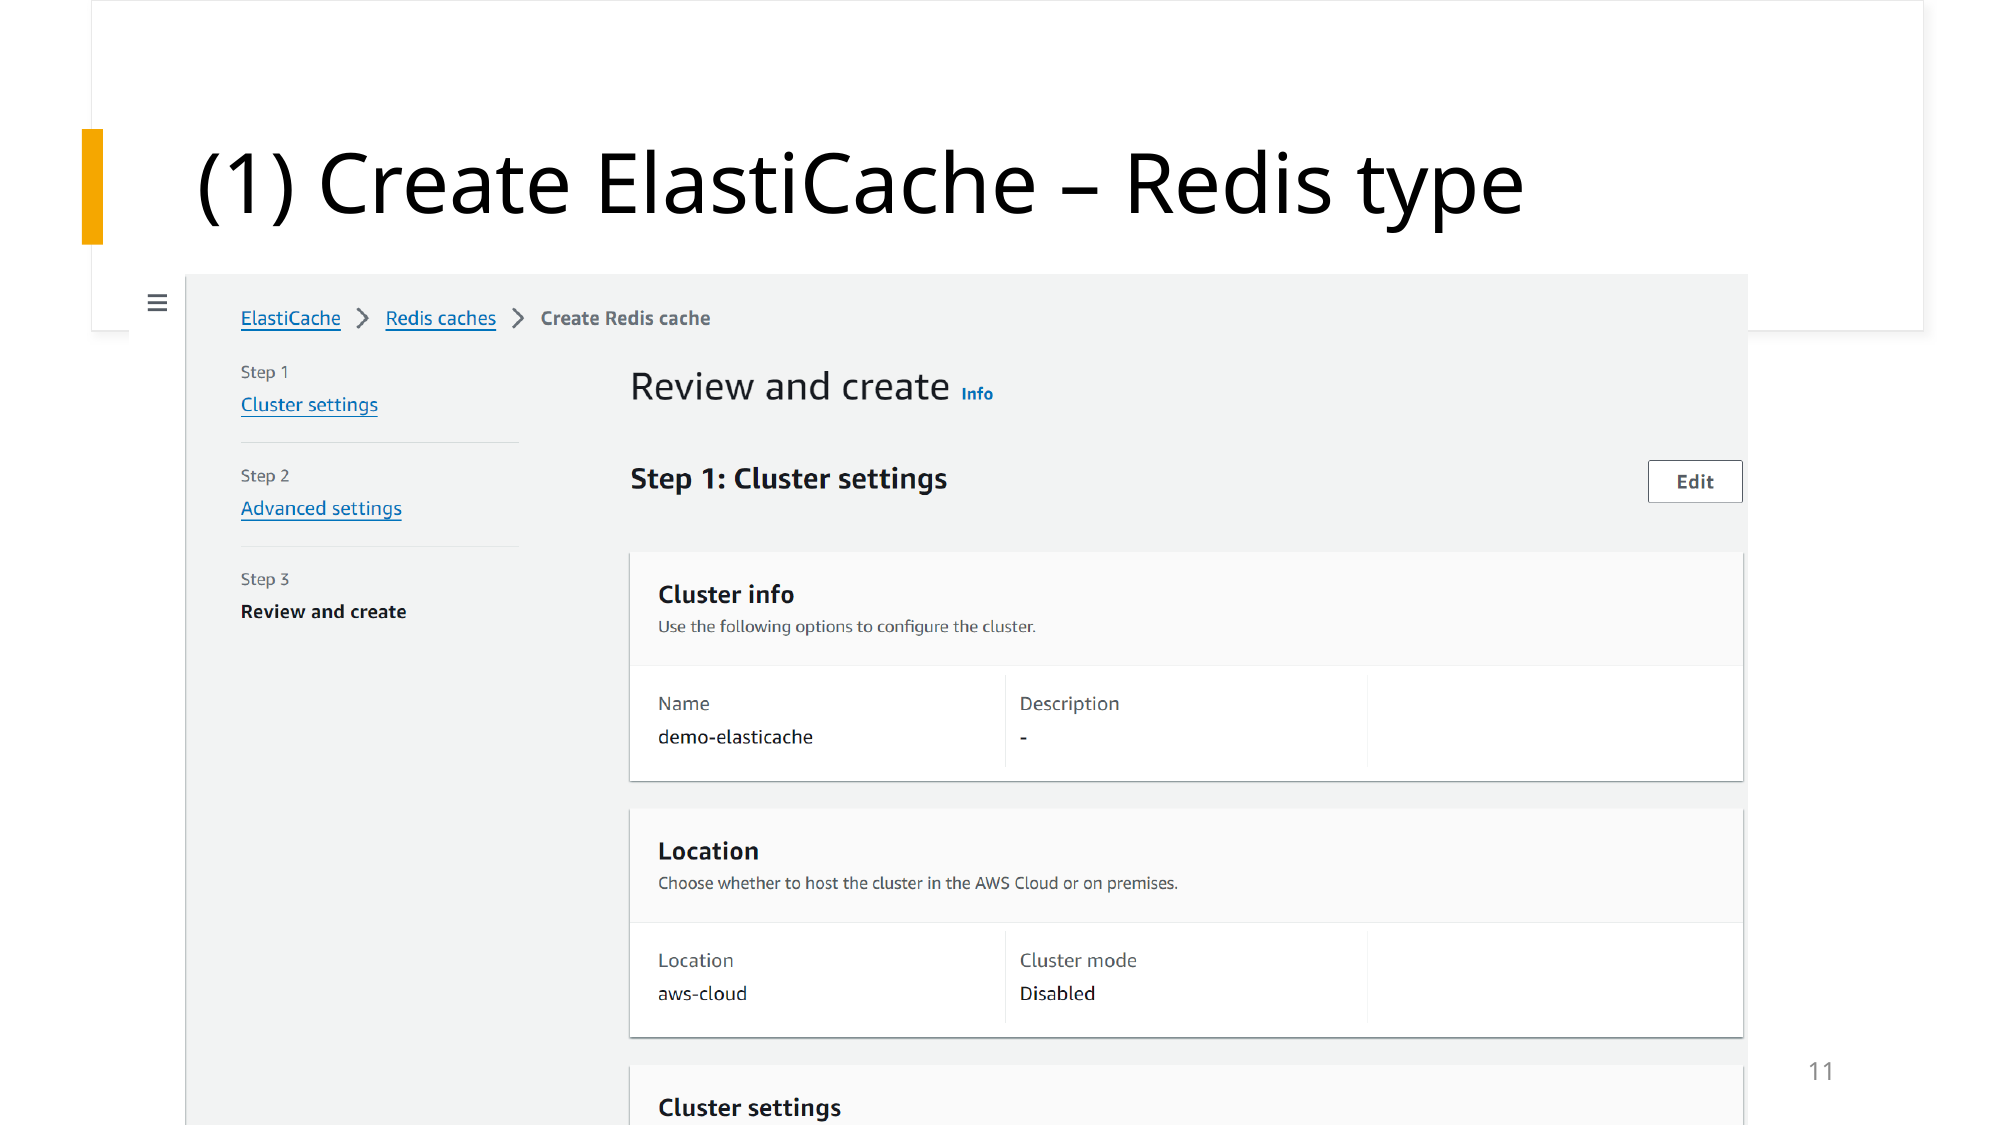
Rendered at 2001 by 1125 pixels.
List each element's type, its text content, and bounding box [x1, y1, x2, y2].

picture [129, 274, 1748, 1125]
title (1) Create ElastiCache – Redis type [183, 90, 1851, 284]
slide_number 11 [1748, 1042, 1851, 1103]
